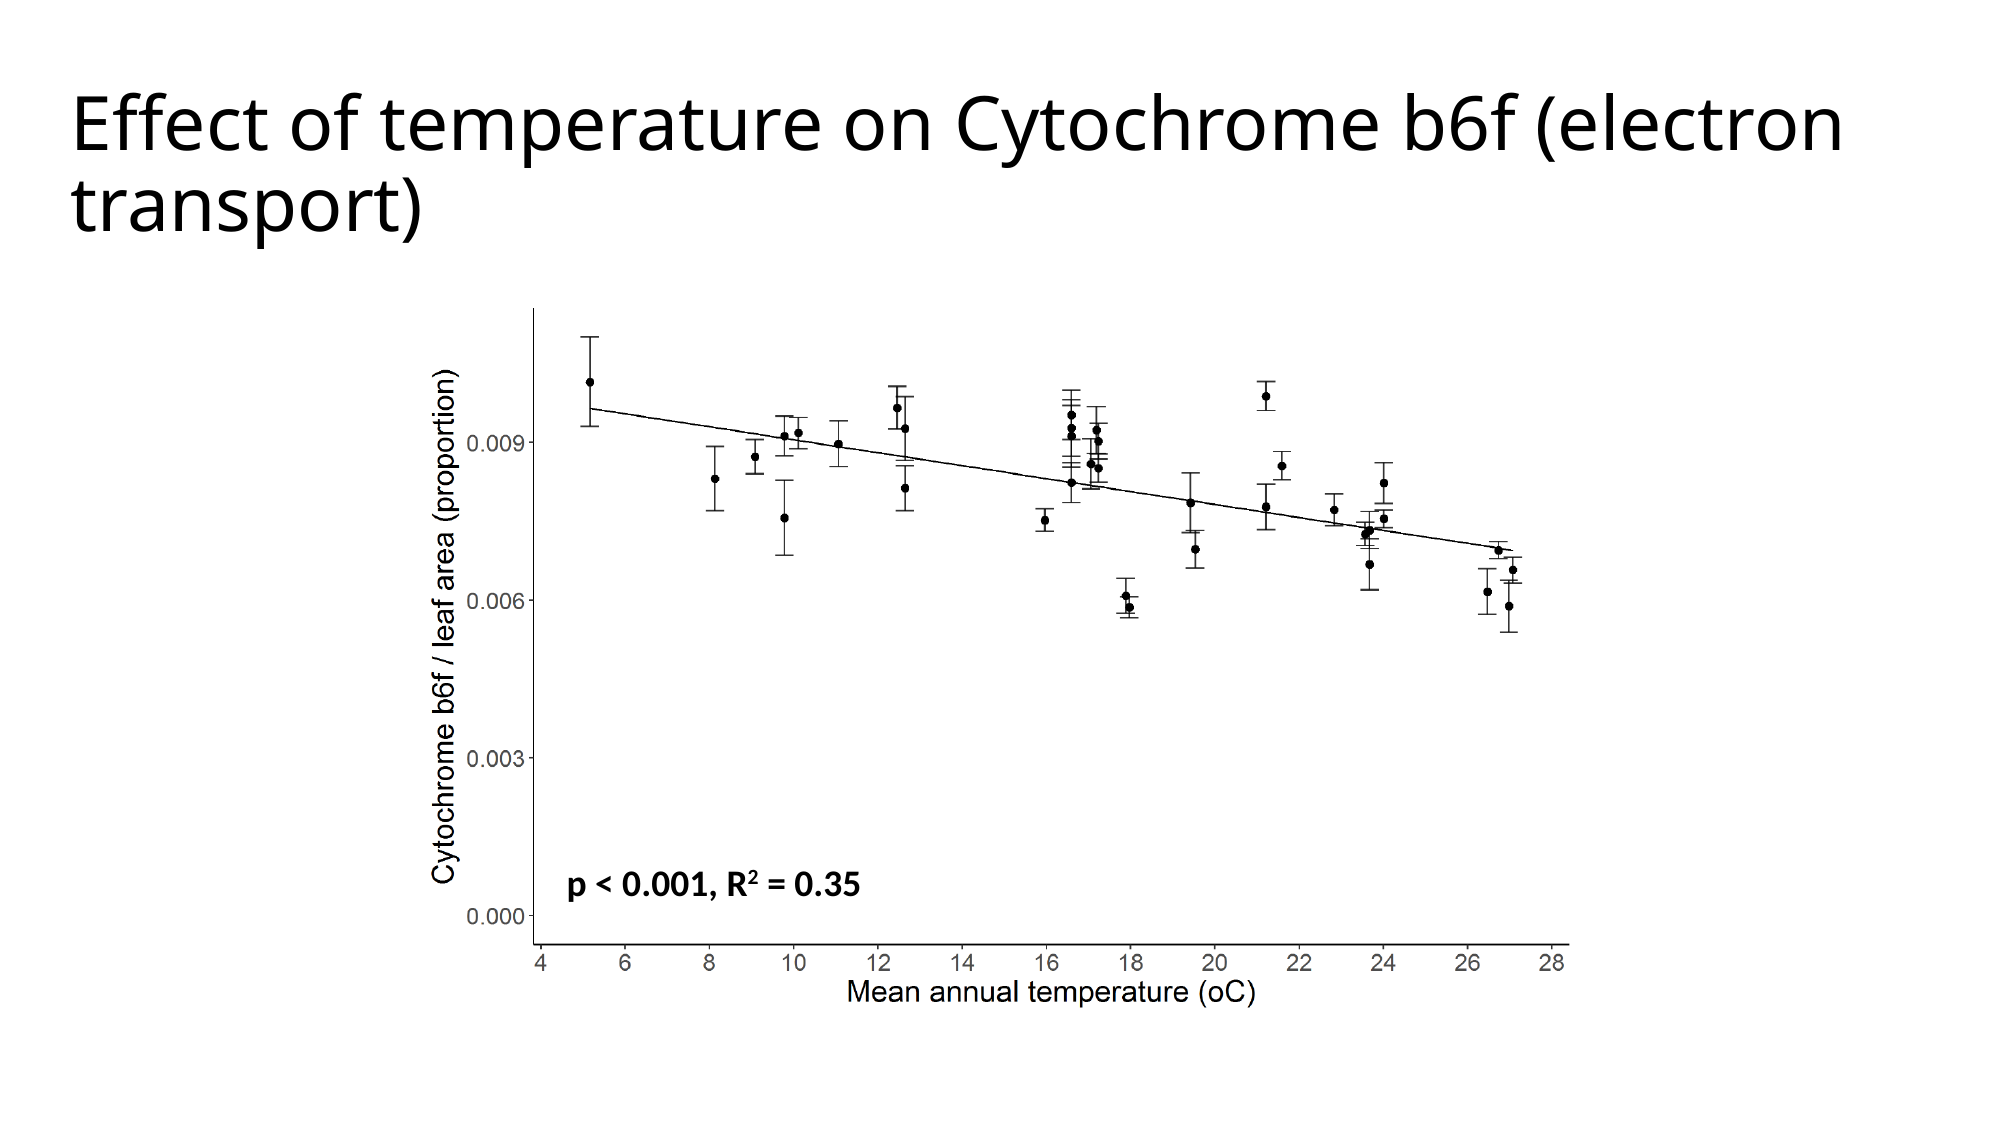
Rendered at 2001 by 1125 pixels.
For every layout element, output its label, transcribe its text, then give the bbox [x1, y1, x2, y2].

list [422, 299, 1578, 1014]
title Effect of temperature on Cytochrome b6f (electron transport) [55, 58, 1952, 276]
